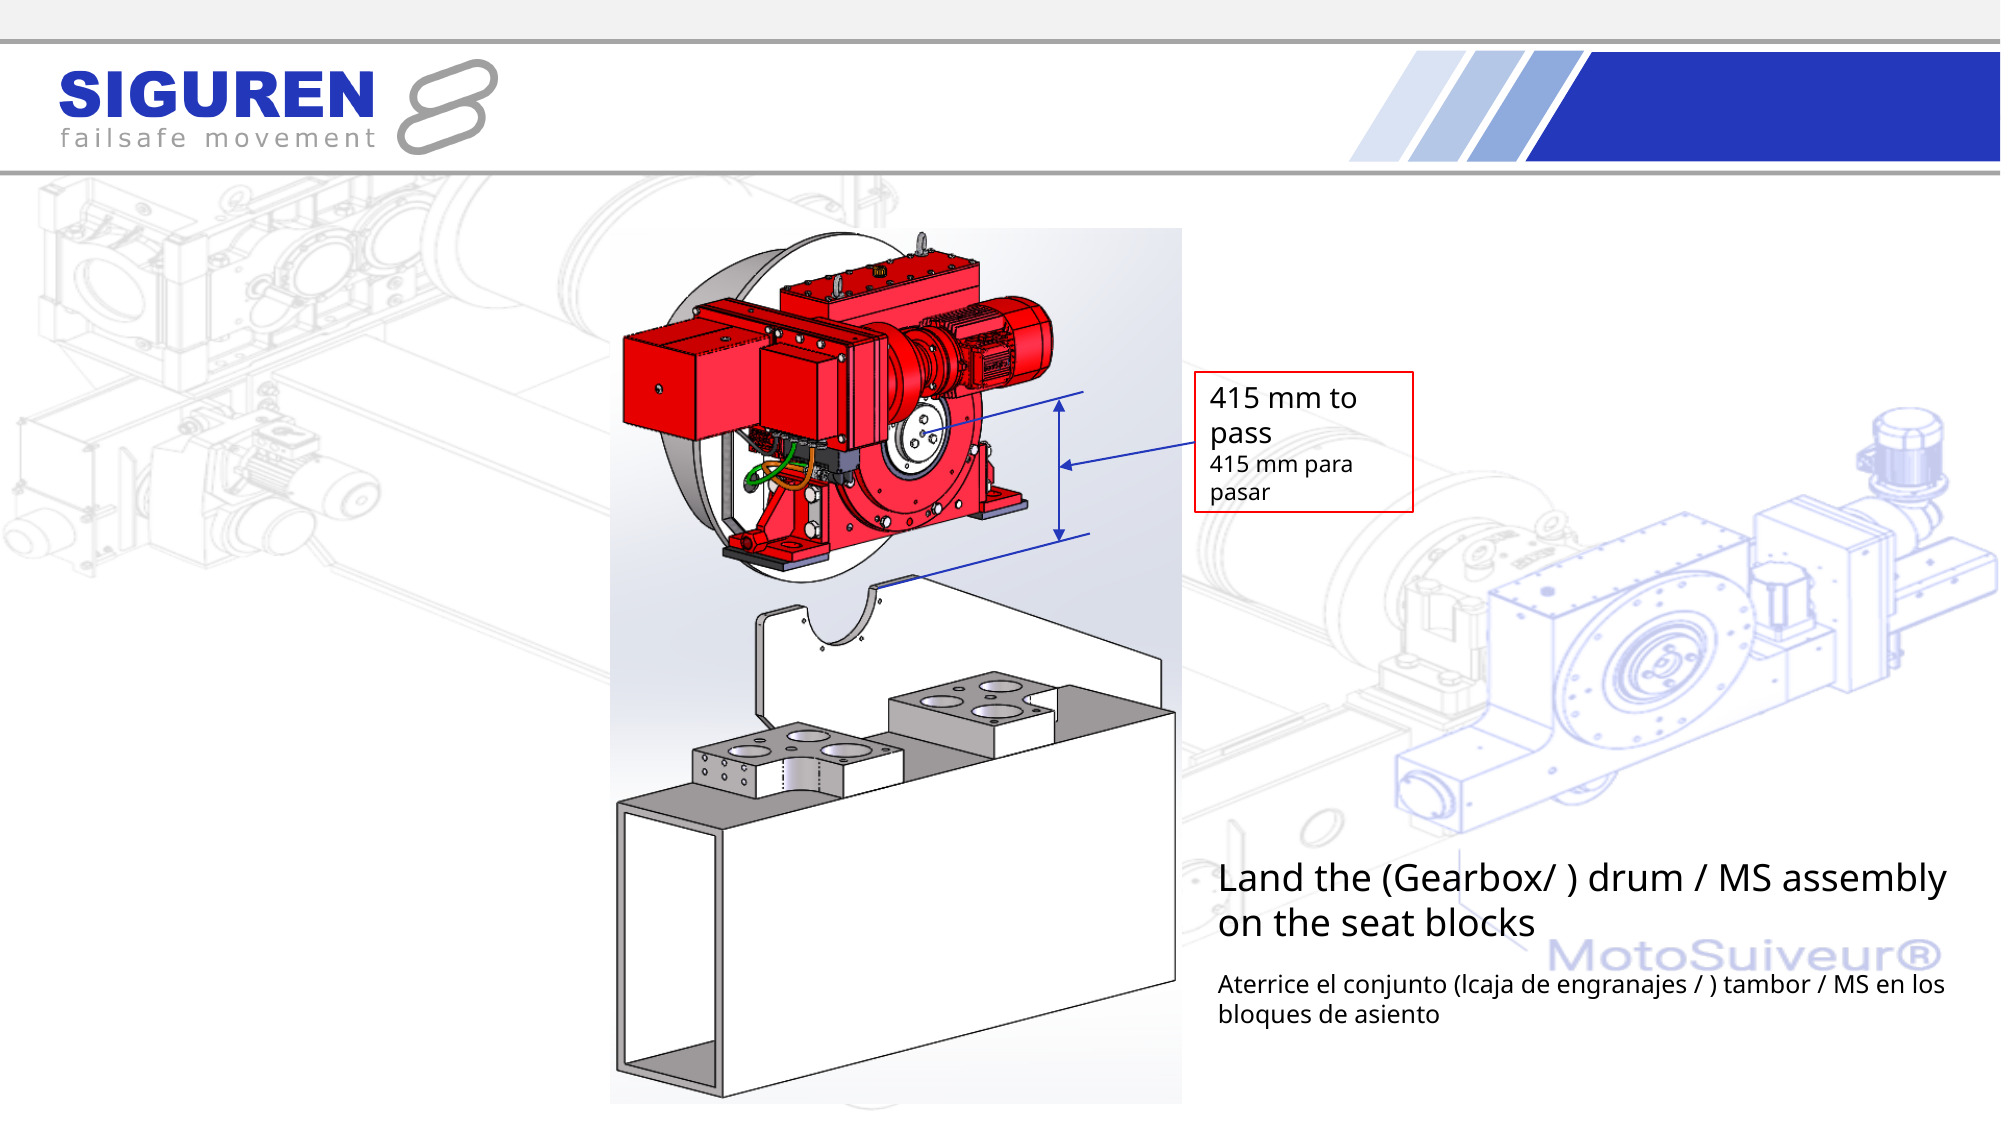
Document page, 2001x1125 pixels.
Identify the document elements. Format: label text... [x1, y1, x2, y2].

text_box 415 mm to pass 415 mm para pasar [1195, 372, 1413, 512]
text_box Aterrice el conjunto (lcaja de engranajes / ) tambor / MS en los bloques de asiento [1203, 961, 2000, 1037]
text_box Land the (Gearbox/ ) drum / MS assembly on the seat blocks [1203, 846, 2000, 952]
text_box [922, 391, 1084, 434]
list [610, 228, 1182, 1104]
picture [59, 59, 498, 155]
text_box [877, 533, 1090, 589]
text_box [1059, 411, 1196, 468]
